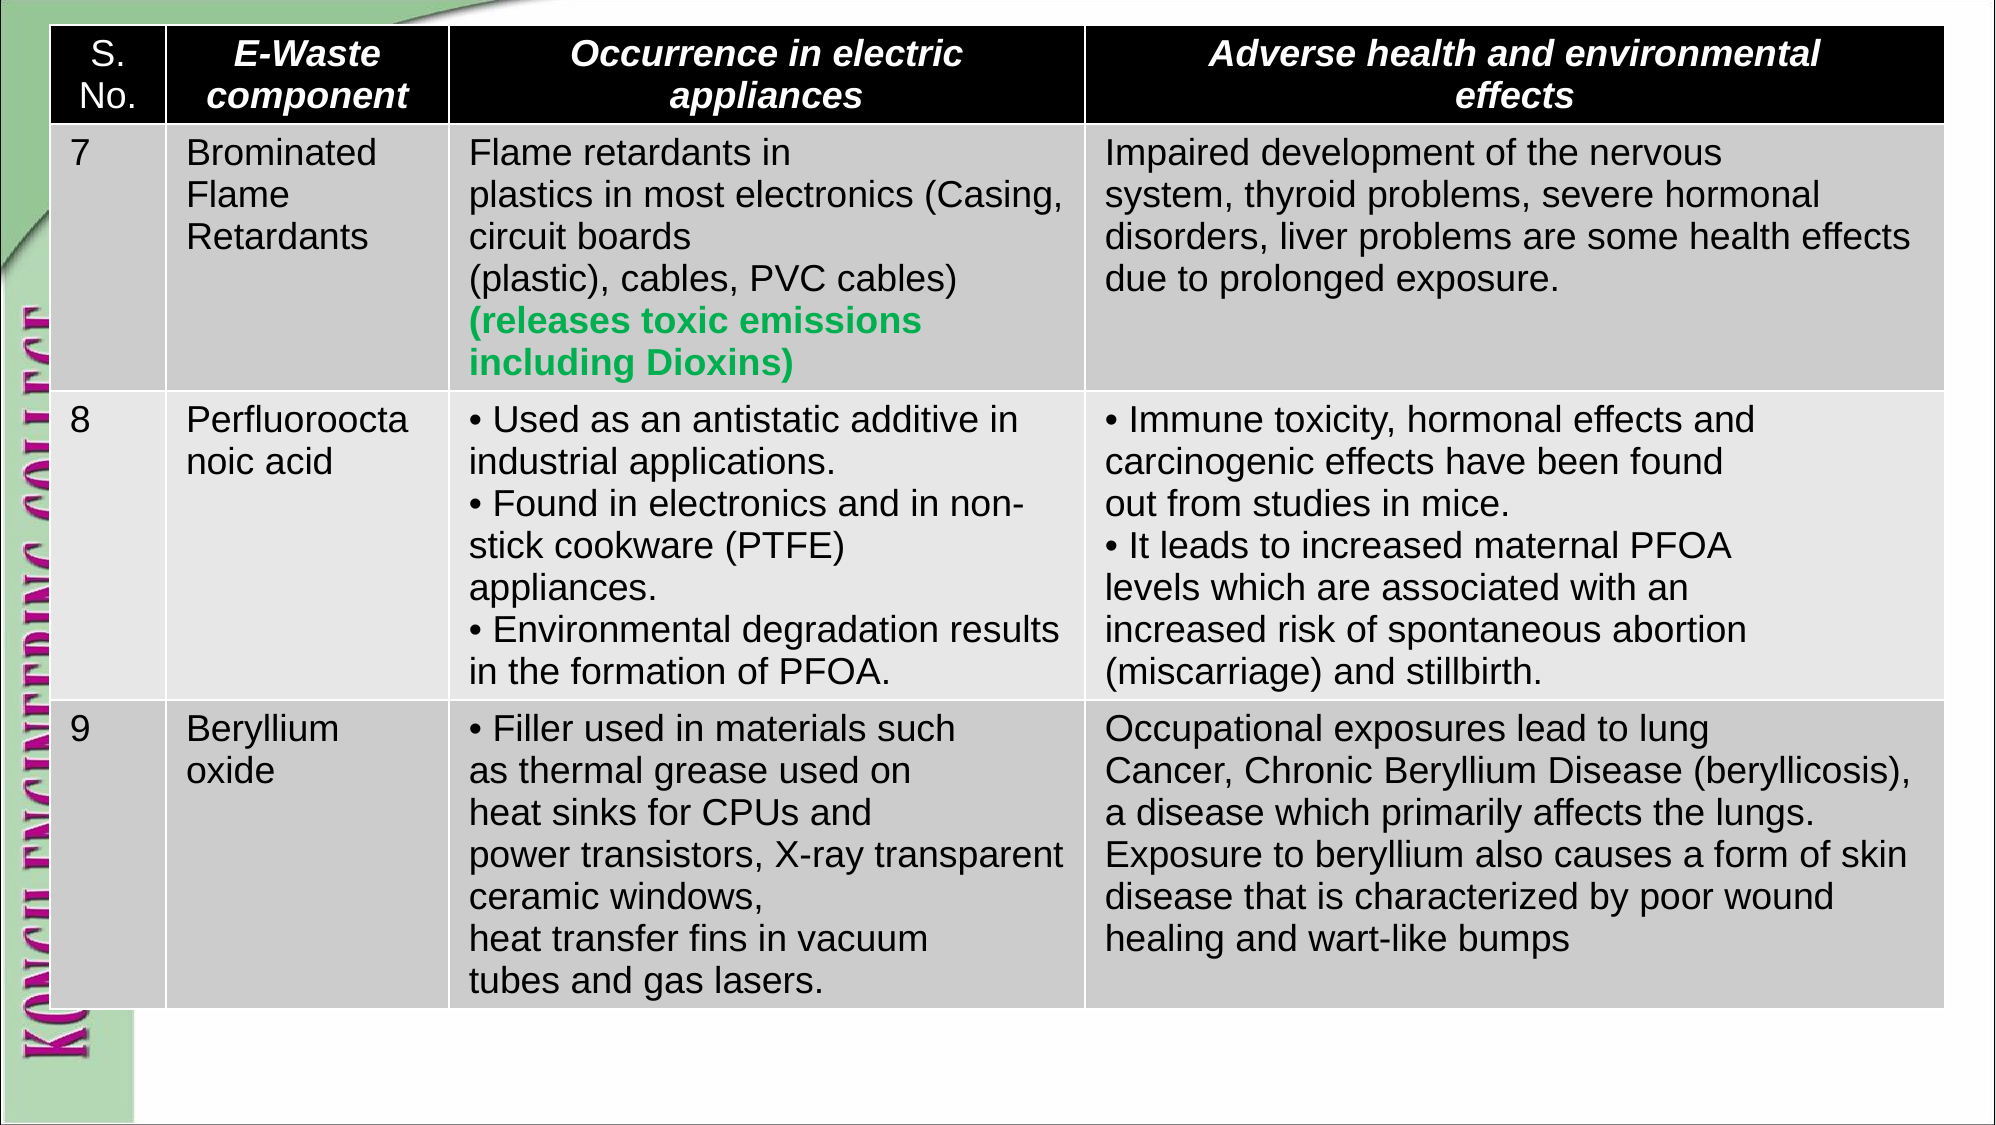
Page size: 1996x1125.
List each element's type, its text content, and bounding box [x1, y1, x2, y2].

table_cell 8 [51, 392, 165, 699]
table_cell Beryllium oxide [167, 701, 448, 1008]
table_cell 9 [51, 701, 165, 1008]
picture [0, 0, 1996, 1125]
table_cell Brominated Flame Retardants [167, 125, 448, 390]
table_cell Used as an antistatic additive in industrial applications. Found in electronics and in non-stick cookware (PTFE) appliances. Environmental degradation results in the formation of PFOA. [450, 392, 1084, 699]
table_cell Occupational exposures lead to lung Cancer, Chronic Beryllium Disease (beryllicosis), a disease which primarily affects the lungs. Exposure to beryllium also causes a form of skin disease that is characterized by poor wound healing and wart-like bumps [1086, 701, 1944, 1008]
table_cell Filler used in materials such as thermal grease used on heat sinks for CPUs and power transistors, X-ray transparent ceramic windows, heat transfer fins in vacuum tubes and gas lasers. [450, 701, 1084, 1008]
table_header Adverse health and environmental effects [1086, 26, 1944, 123]
table_header Occurrence in electric appliances [450, 26, 1084, 123]
table_header E-Waste component [167, 26, 448, 123]
table_cell Flame retardants in plastics in most electronics (Casing, circuit boards (plastic), cables, PVC cables) (releases toxic emissions including Dioxins) [450, 125, 1084, 390]
table_header S. No. [51, 26, 165, 123]
table_cell 7 [51, 125, 165, 390]
table_cell Perfluorooctanoic acid [167, 392, 448, 699]
table_cell Immune toxicity, hormonal effects and carcinogenic effects have been found out from studies in mice. • It leads to increased maternal PFOA levels which are associated with an increased risk of spontaneous abortion (miscarriage) and stillbirth. [1086, 392, 1944, 699]
table_cell Impaired development of the nervous system, thyroid problems, severe hormonal disorders, liver problems are some health effects due to prolonged exposure. [1086, 125, 1944, 390]
